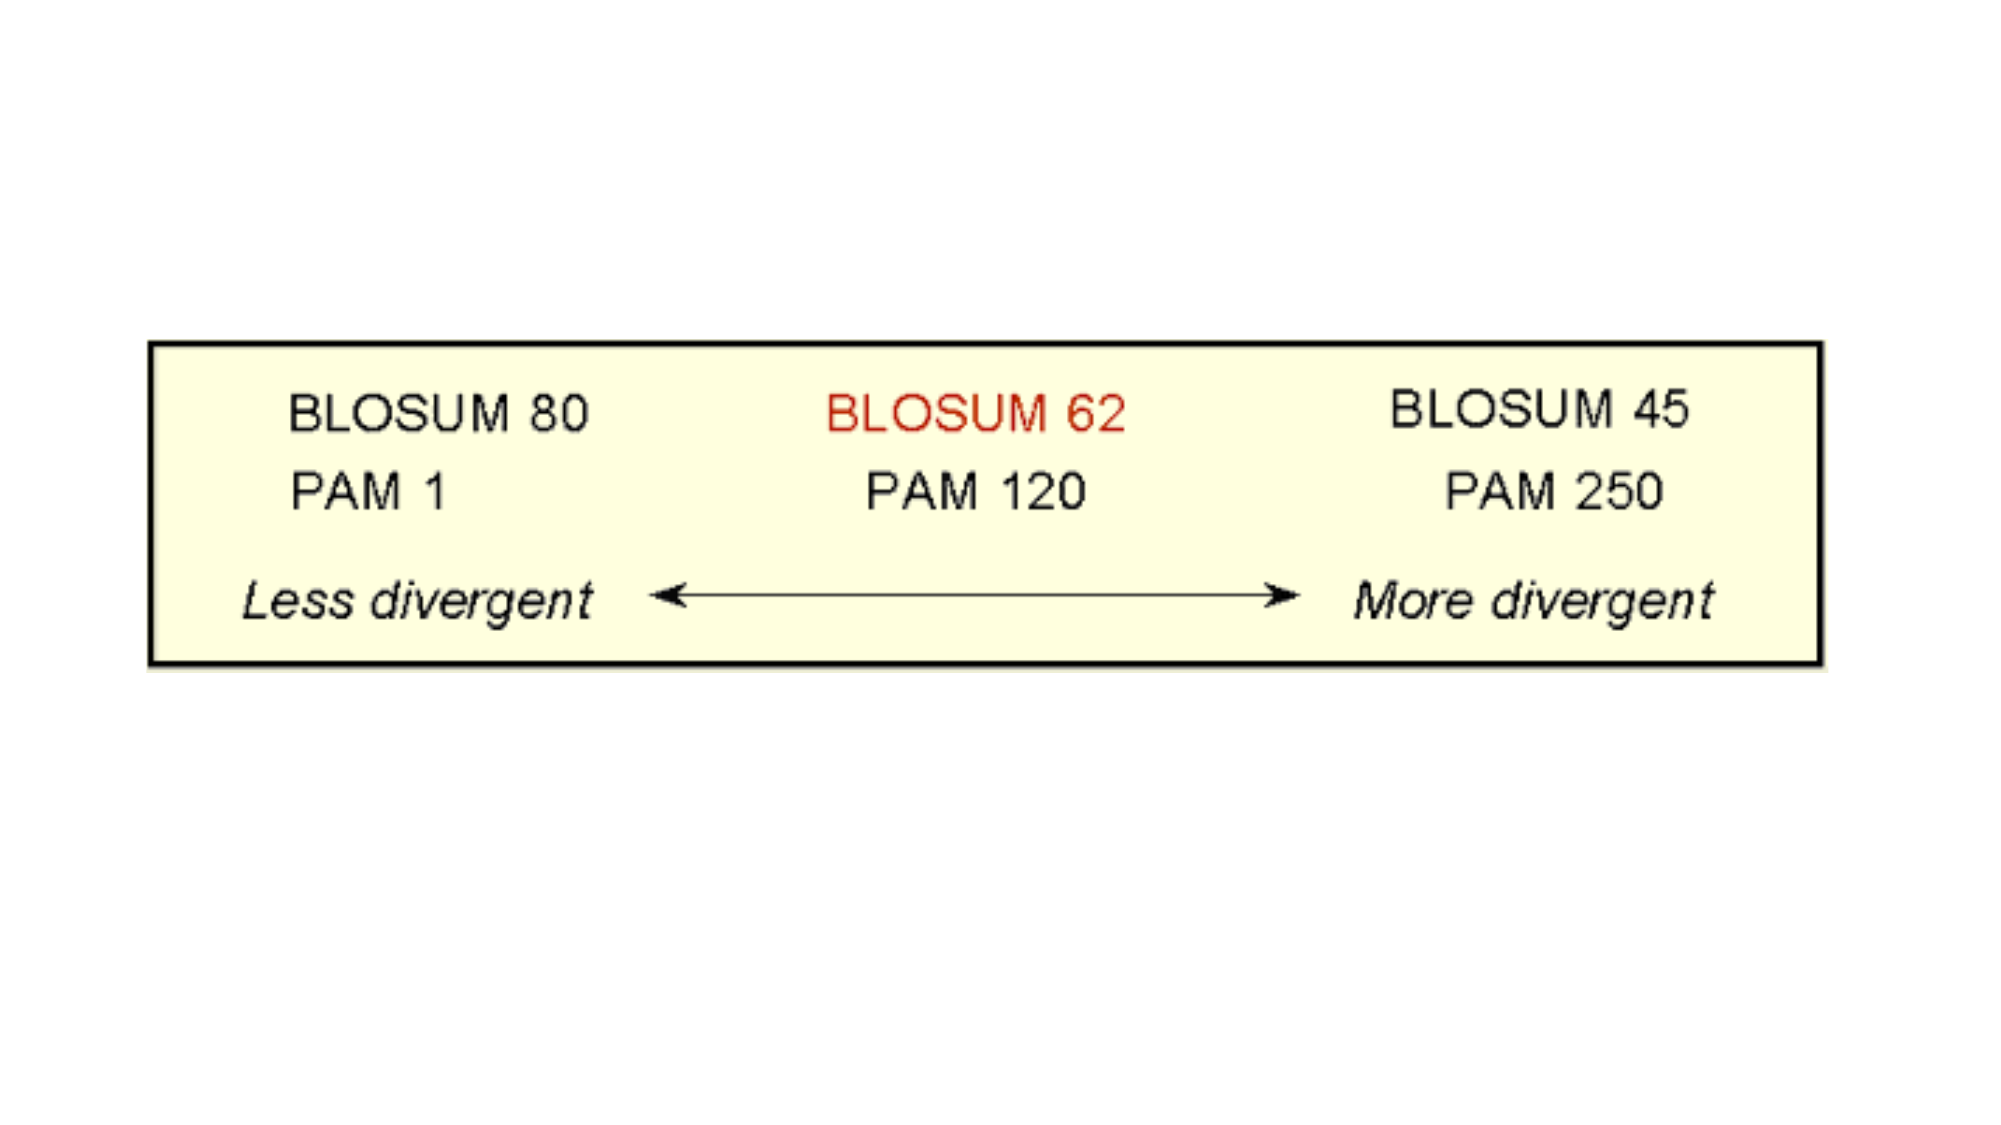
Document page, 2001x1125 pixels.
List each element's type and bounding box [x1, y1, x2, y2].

text_box [146, 339, 1829, 673]
